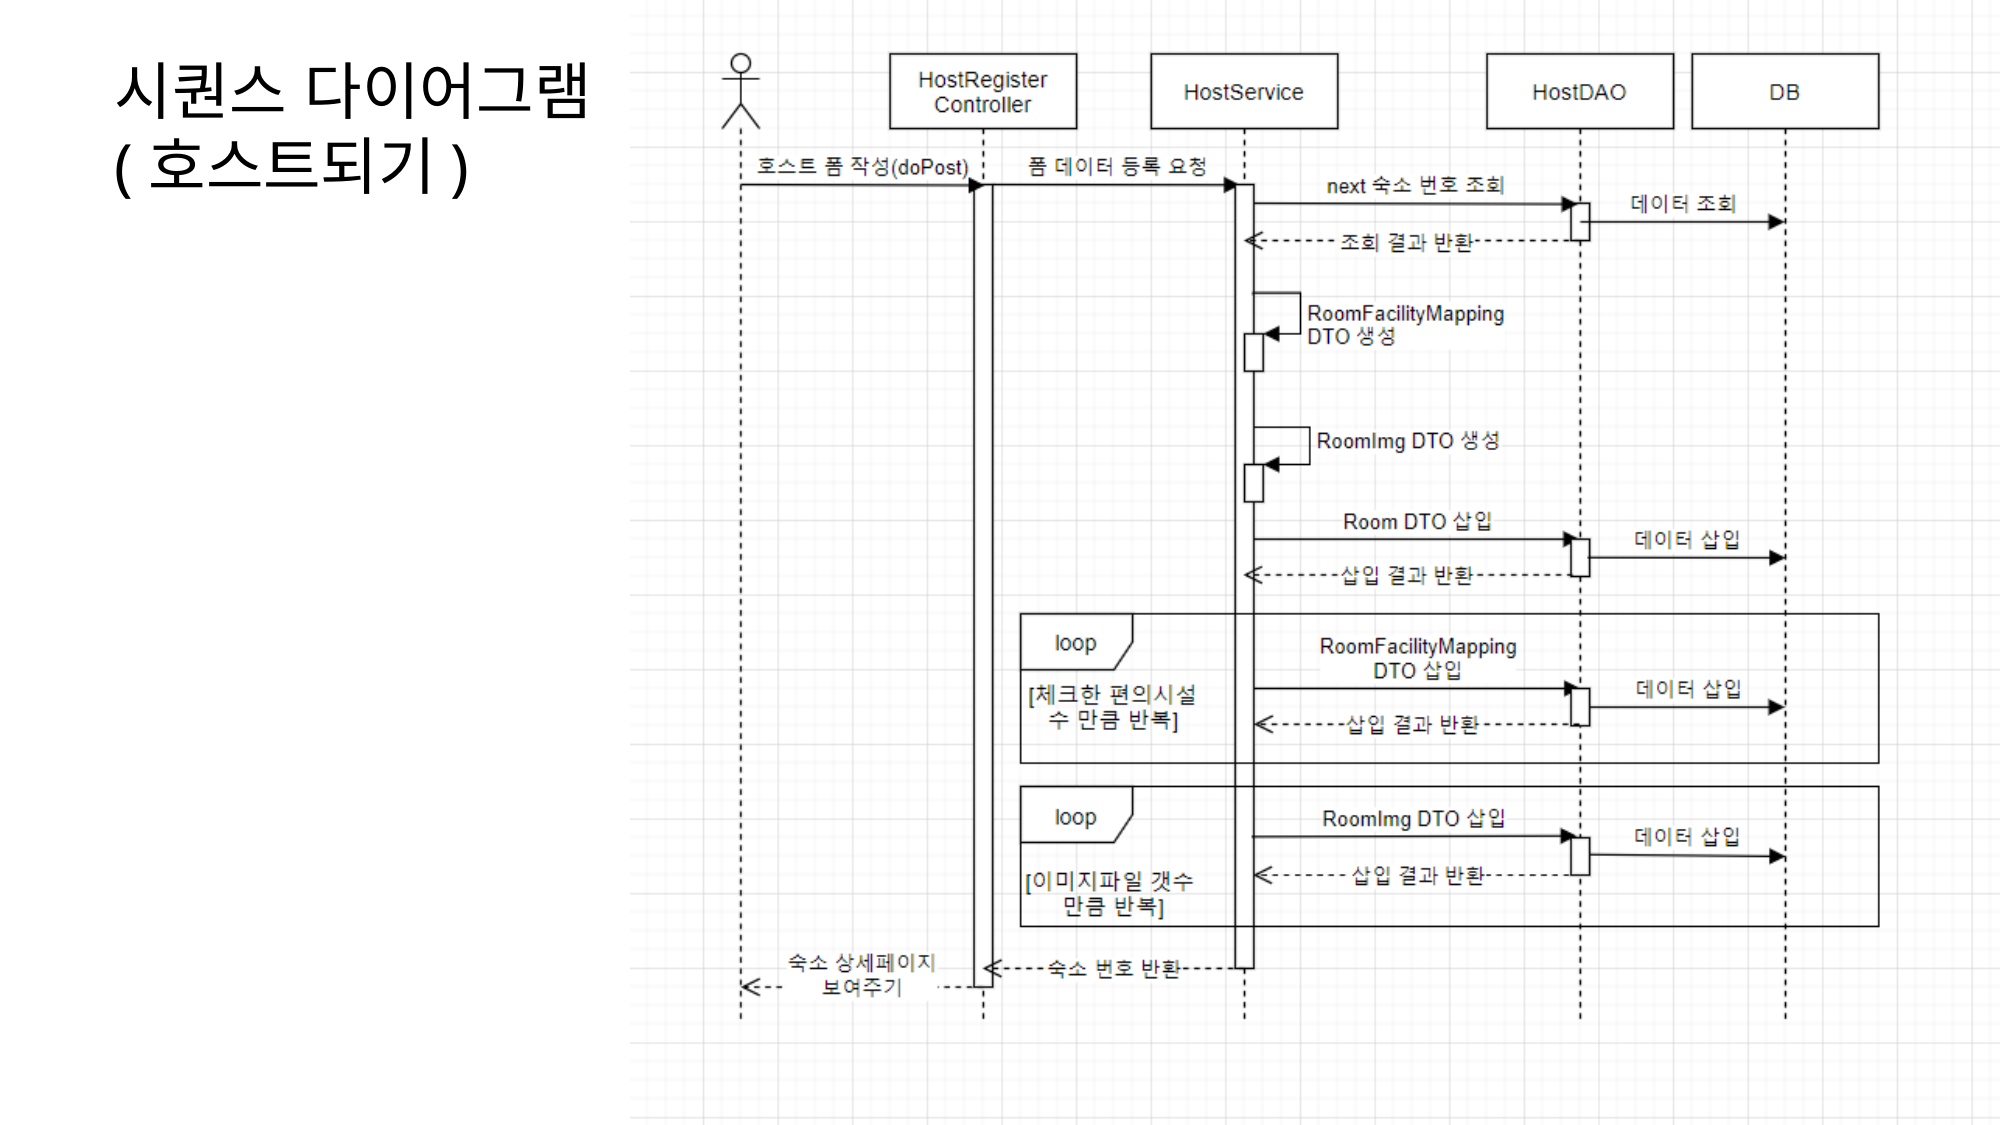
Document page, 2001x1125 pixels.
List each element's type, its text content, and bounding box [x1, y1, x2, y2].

title 시퀀스 다이어그램 (호스트되기) [99, 45, 624, 233]
picture [629, 0, 2000, 1125]
